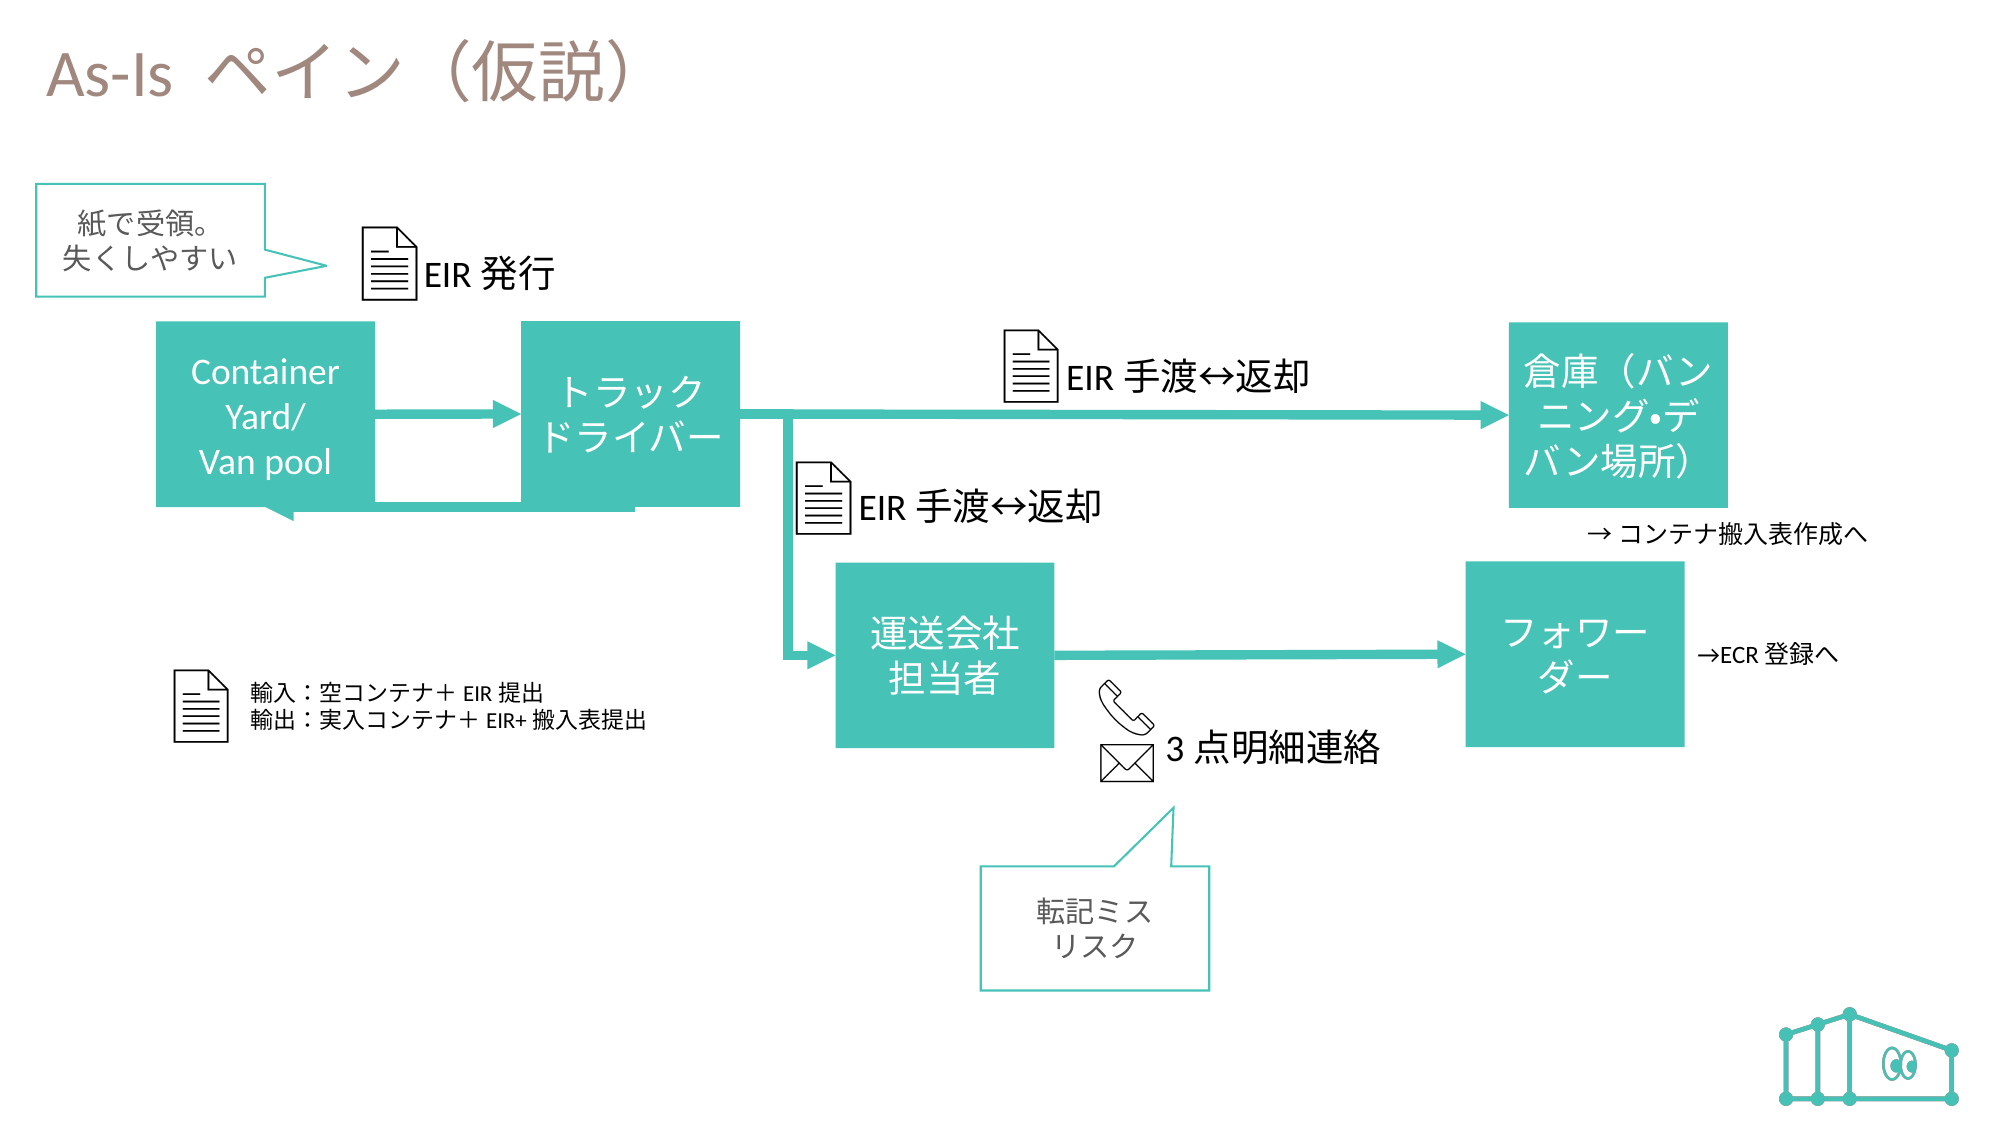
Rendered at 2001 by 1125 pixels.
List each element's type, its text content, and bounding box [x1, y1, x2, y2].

picture [987, 322, 1076, 410]
text_box トラック ドライバー [520, 320, 741, 508]
text_box →コンテナ搬入表作成へ [1572, 511, 1884, 556]
text_box EIR発行 [434, 243, 571, 303]
text_box 倉庫（バンニング・デバン場所） [1508, 321, 1729, 509]
picture [157, 662, 245, 751]
text_box EIR手渡↔︎返却 [868, 475, 1118, 536]
text_box Container Yard/ Van pool [155, 320, 376, 508]
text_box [740, 416, 836, 656]
text_box 3点明細連絡 [1160, 716, 1396, 777]
text_box 輸入：空コンテナ＋EIR提出 輸出：実入コンテナ＋EIR+搬入表提出 [245, 670, 663, 741]
text_box 運送会社 担当者 [834, 561, 1056, 749]
text_box 転記ミス リスク [979, 805, 1211, 992]
picture [779, 454, 868, 542]
text_box 紙で受領。 失くしやすい [35, 182, 327, 298]
picture [345, 219, 434, 308]
picture [1779, 1007, 1959, 1106]
picture [1093, 674, 1161, 797]
text_box EIR手渡↔︎返却 [1076, 345, 1326, 406]
text_box フォワーダー [1465, 560, 1686, 748]
text_box →ECR登録へ [1682, 631, 1855, 677]
title As-Is ペイン（仮説） [31, 37, 1959, 113]
